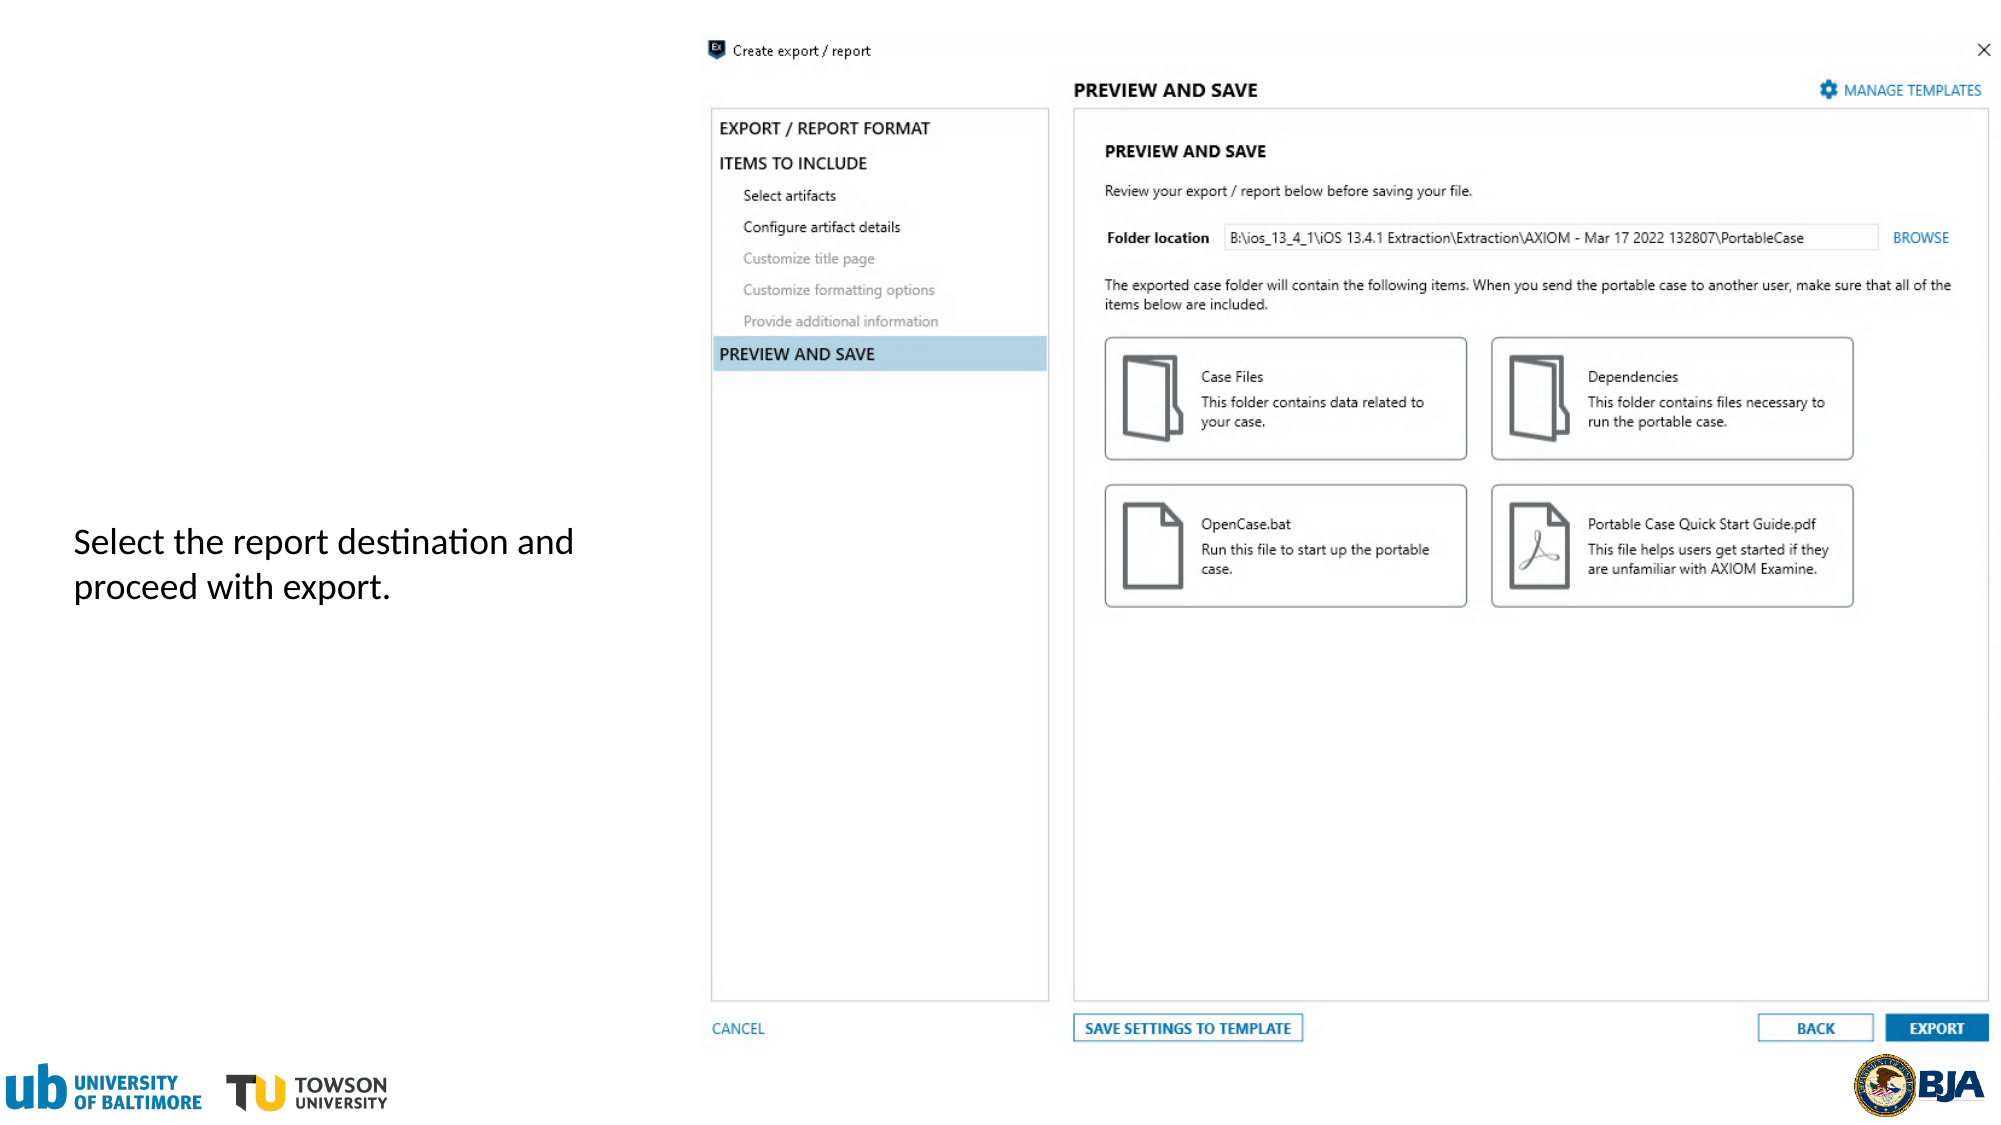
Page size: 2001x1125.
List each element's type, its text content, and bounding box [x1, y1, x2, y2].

picture [699, 33, 2000, 1051]
picture [0, 1031, 407, 1125]
picture [1854, 1054, 1986, 1117]
text_box Select the report destination and proceed with export. [58, 509, 669, 615]
